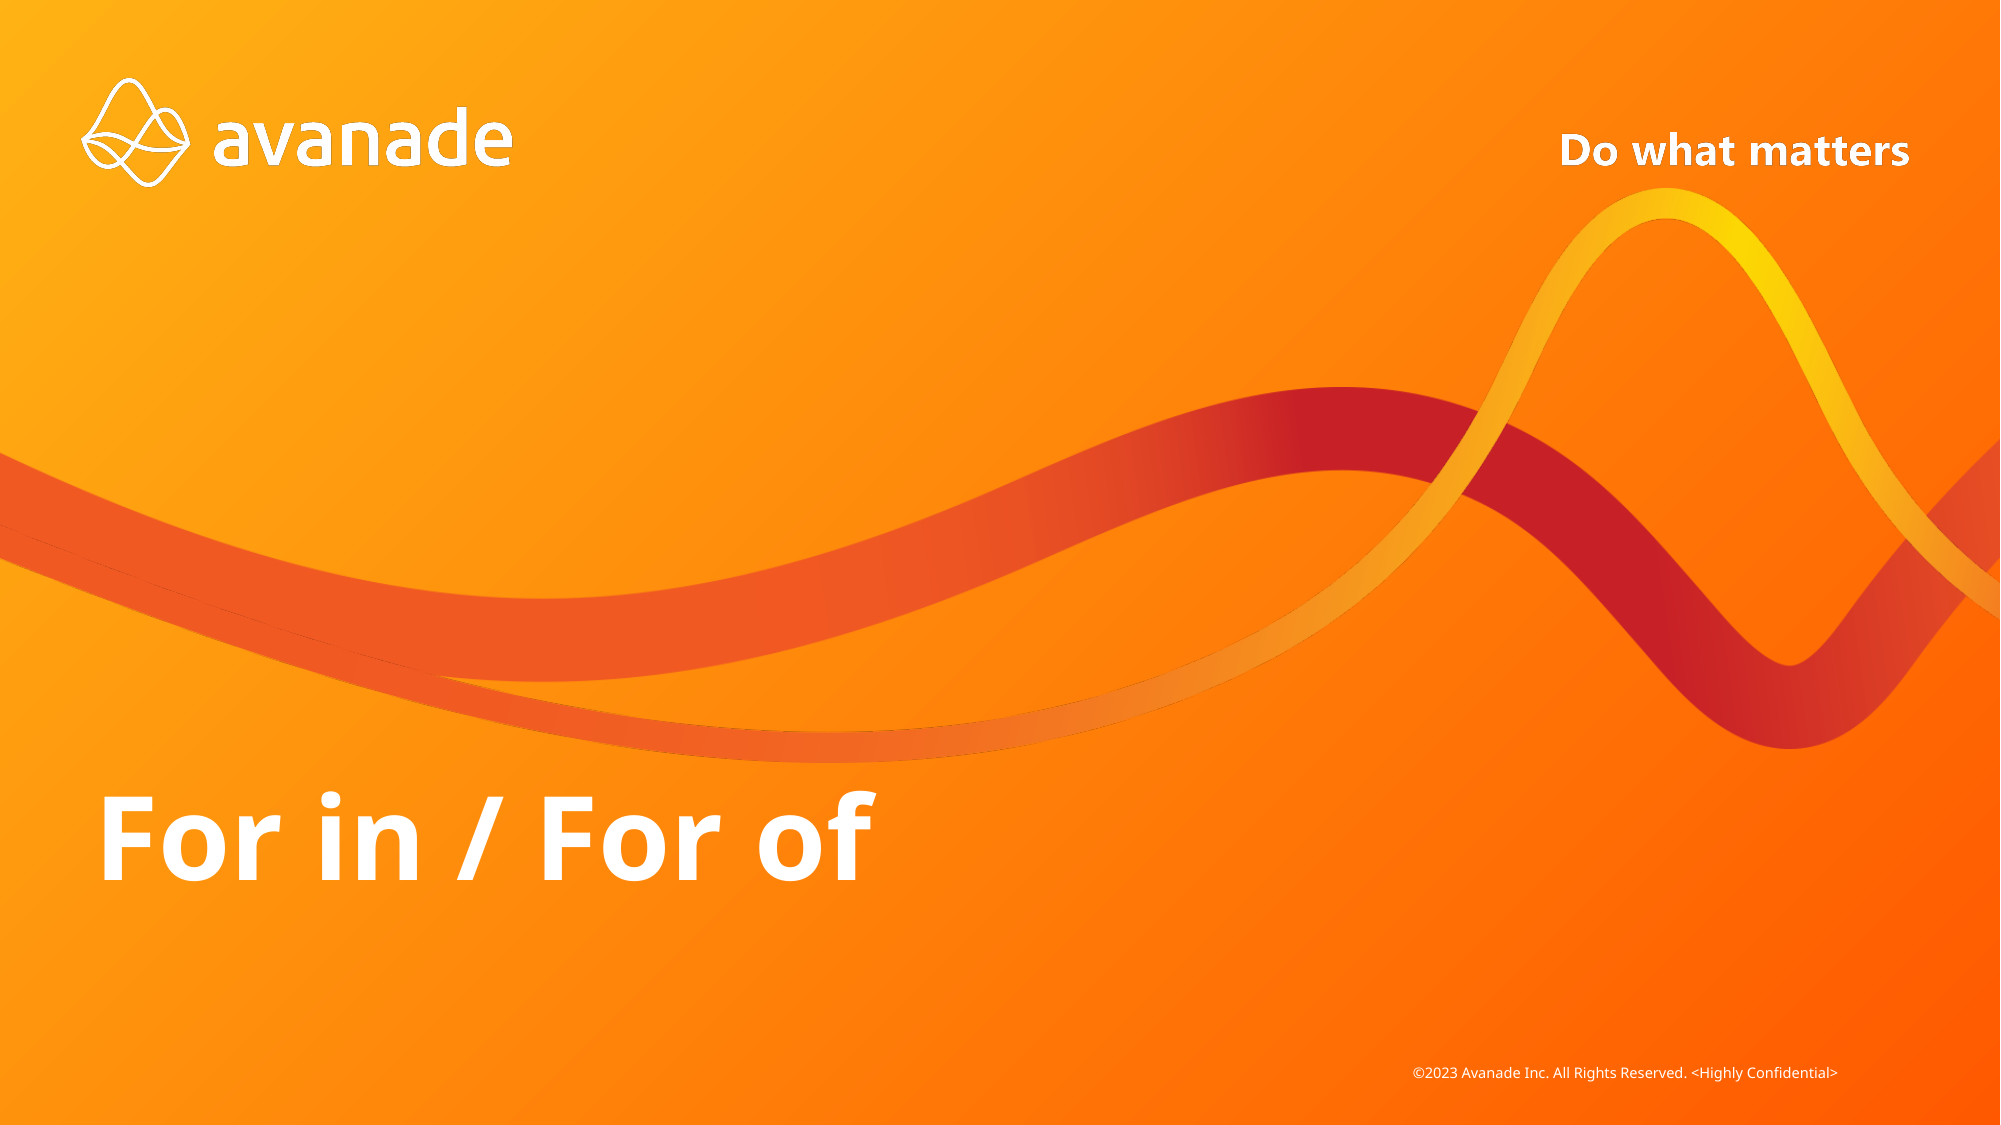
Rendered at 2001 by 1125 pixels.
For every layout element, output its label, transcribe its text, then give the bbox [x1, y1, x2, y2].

title For in / For of [79, 776, 1431, 917]
picture [1562, 132, 1909, 166]
picture [0, 33, 2000, 763]
